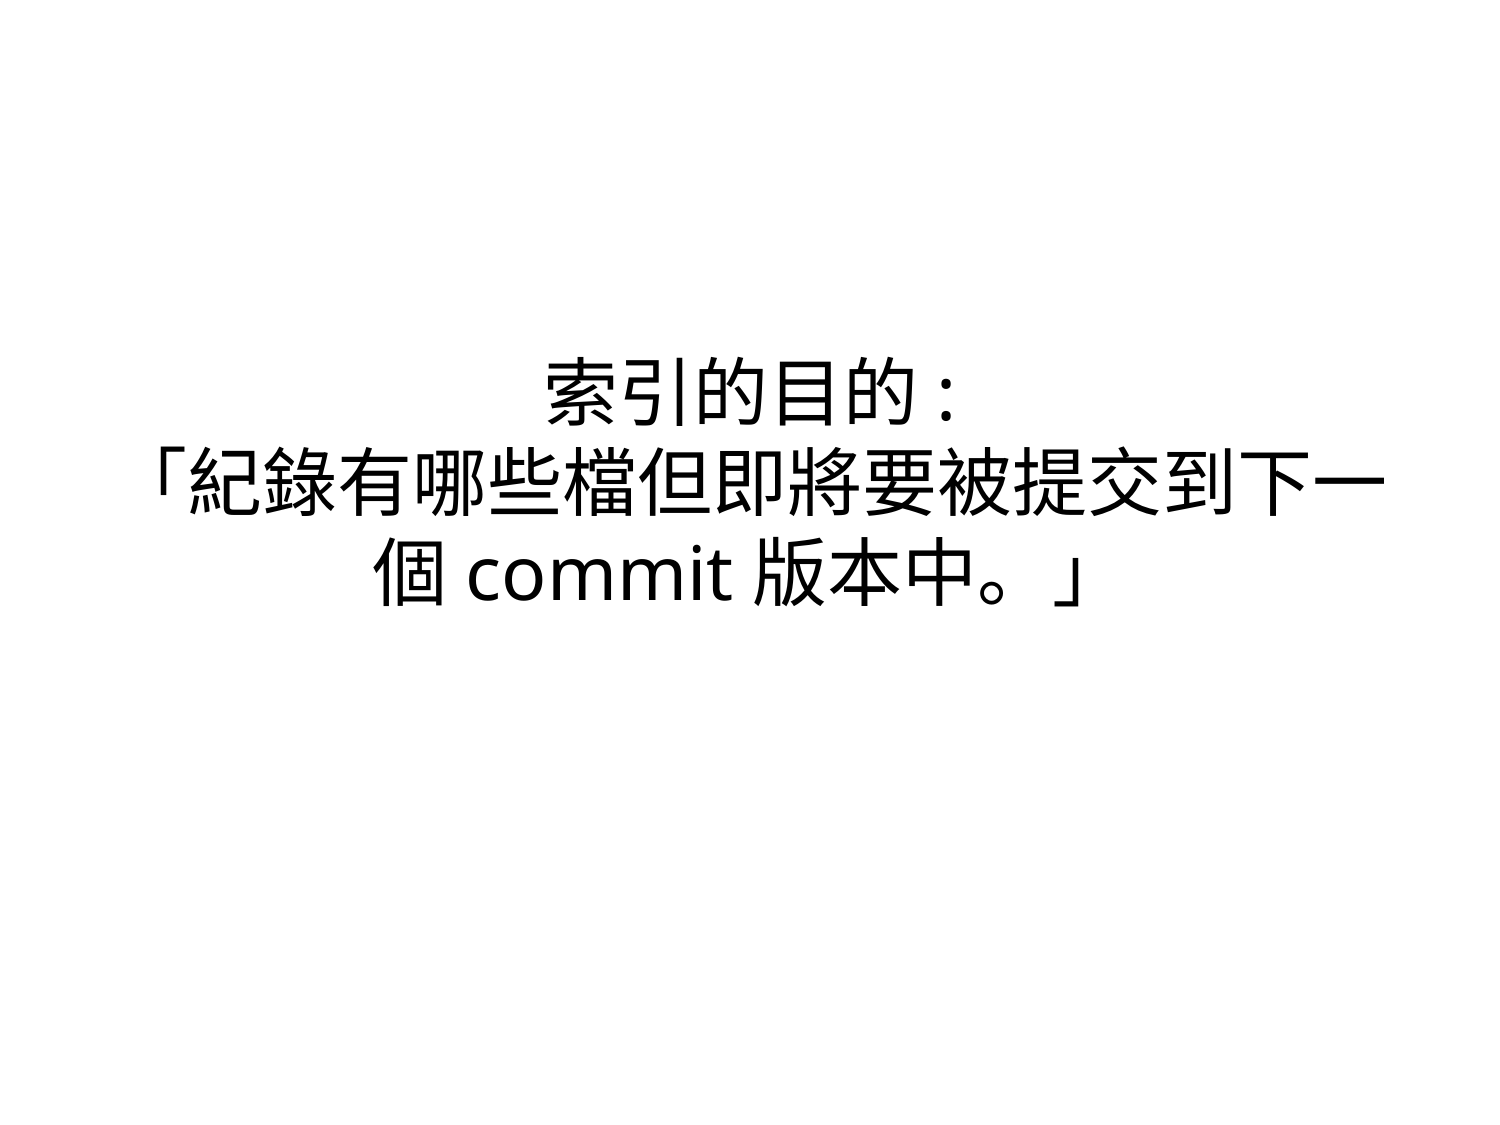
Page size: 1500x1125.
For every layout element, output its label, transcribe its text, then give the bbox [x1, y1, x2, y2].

text_box 索引的目的: 「紀錄有哪些檔但即將要被提交到下一個commit版本中。」 [75, 44, 1425, 916]
